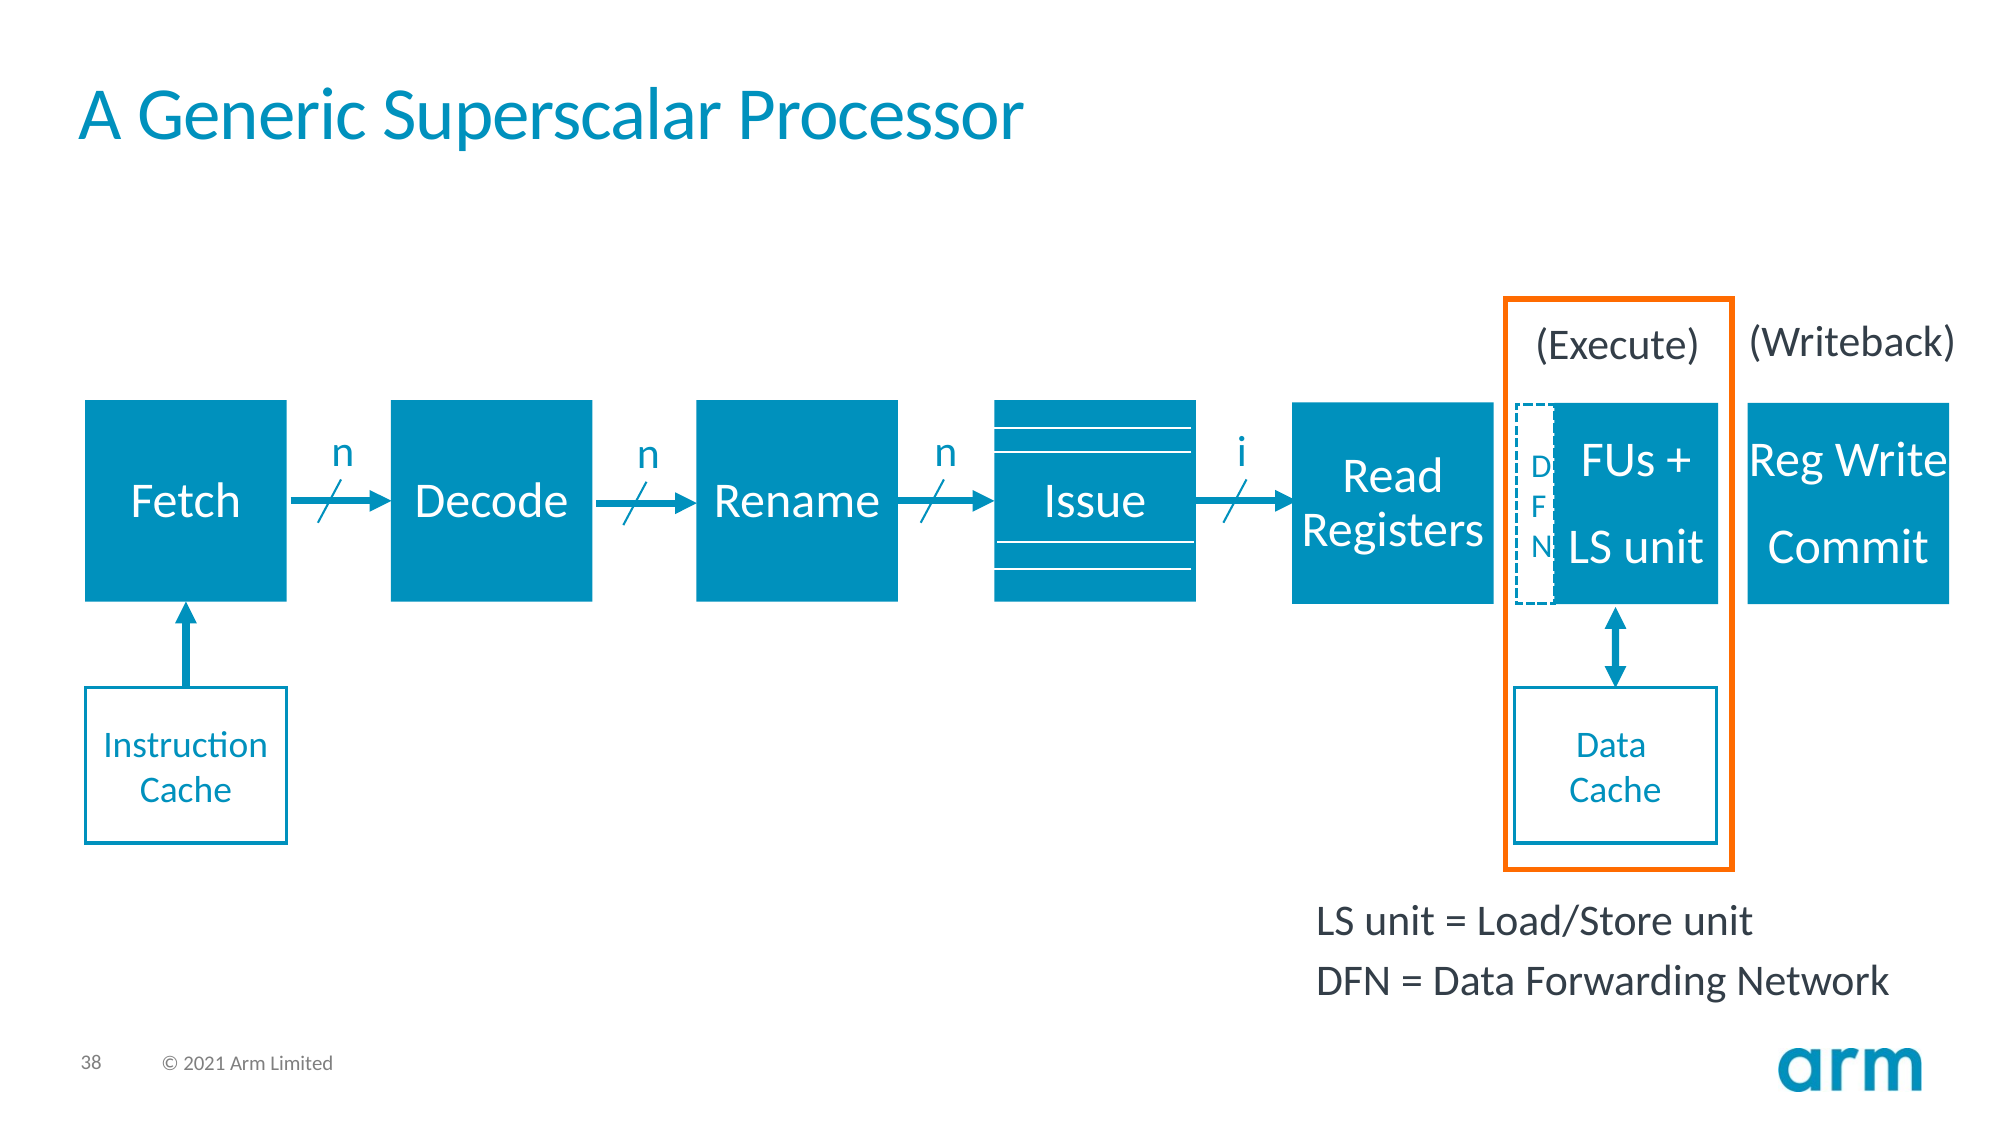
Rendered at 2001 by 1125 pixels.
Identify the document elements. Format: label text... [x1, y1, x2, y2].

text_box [317, 479, 342, 523]
text_box n [331, 428, 371, 476]
text_box Rename [695, 399, 899, 603]
picture [1889, 1048, 1903, 1053]
text_box Instruction Cache [84, 687, 288, 844]
text_box n [636, 430, 676, 478]
text_box (Writeback) [1733, 319, 2000, 367]
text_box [623, 481, 647, 526]
picture [1778, 1048, 1794, 1067]
text_box n [934, 428, 974, 476]
text_box LS unit = Load/Store unit DFN = Data Forwarding Network [1316, 897, 1957, 1006]
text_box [1223, 479, 1247, 523]
text_box Fetch [84, 399, 288, 603]
picture [1778, 1072, 1794, 1092]
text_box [920, 479, 944, 523]
text_box Issue [993, 399, 1197, 603]
title A Generic Superscalar Processor [78, 78, 1922, 186]
text_box i [1236, 428, 1276, 476]
picture [1911, 1048, 1922, 1062]
text_box Read Registers [1291, 401, 1495, 605]
picture [1788, 1056, 1812, 1083]
text_box Reg Write Commit [1747, 402, 1950, 605]
text_box [1504, 298, 1733, 871]
text_box Decode [390, 399, 593, 603]
picture [1803, 1048, 1922, 1092]
